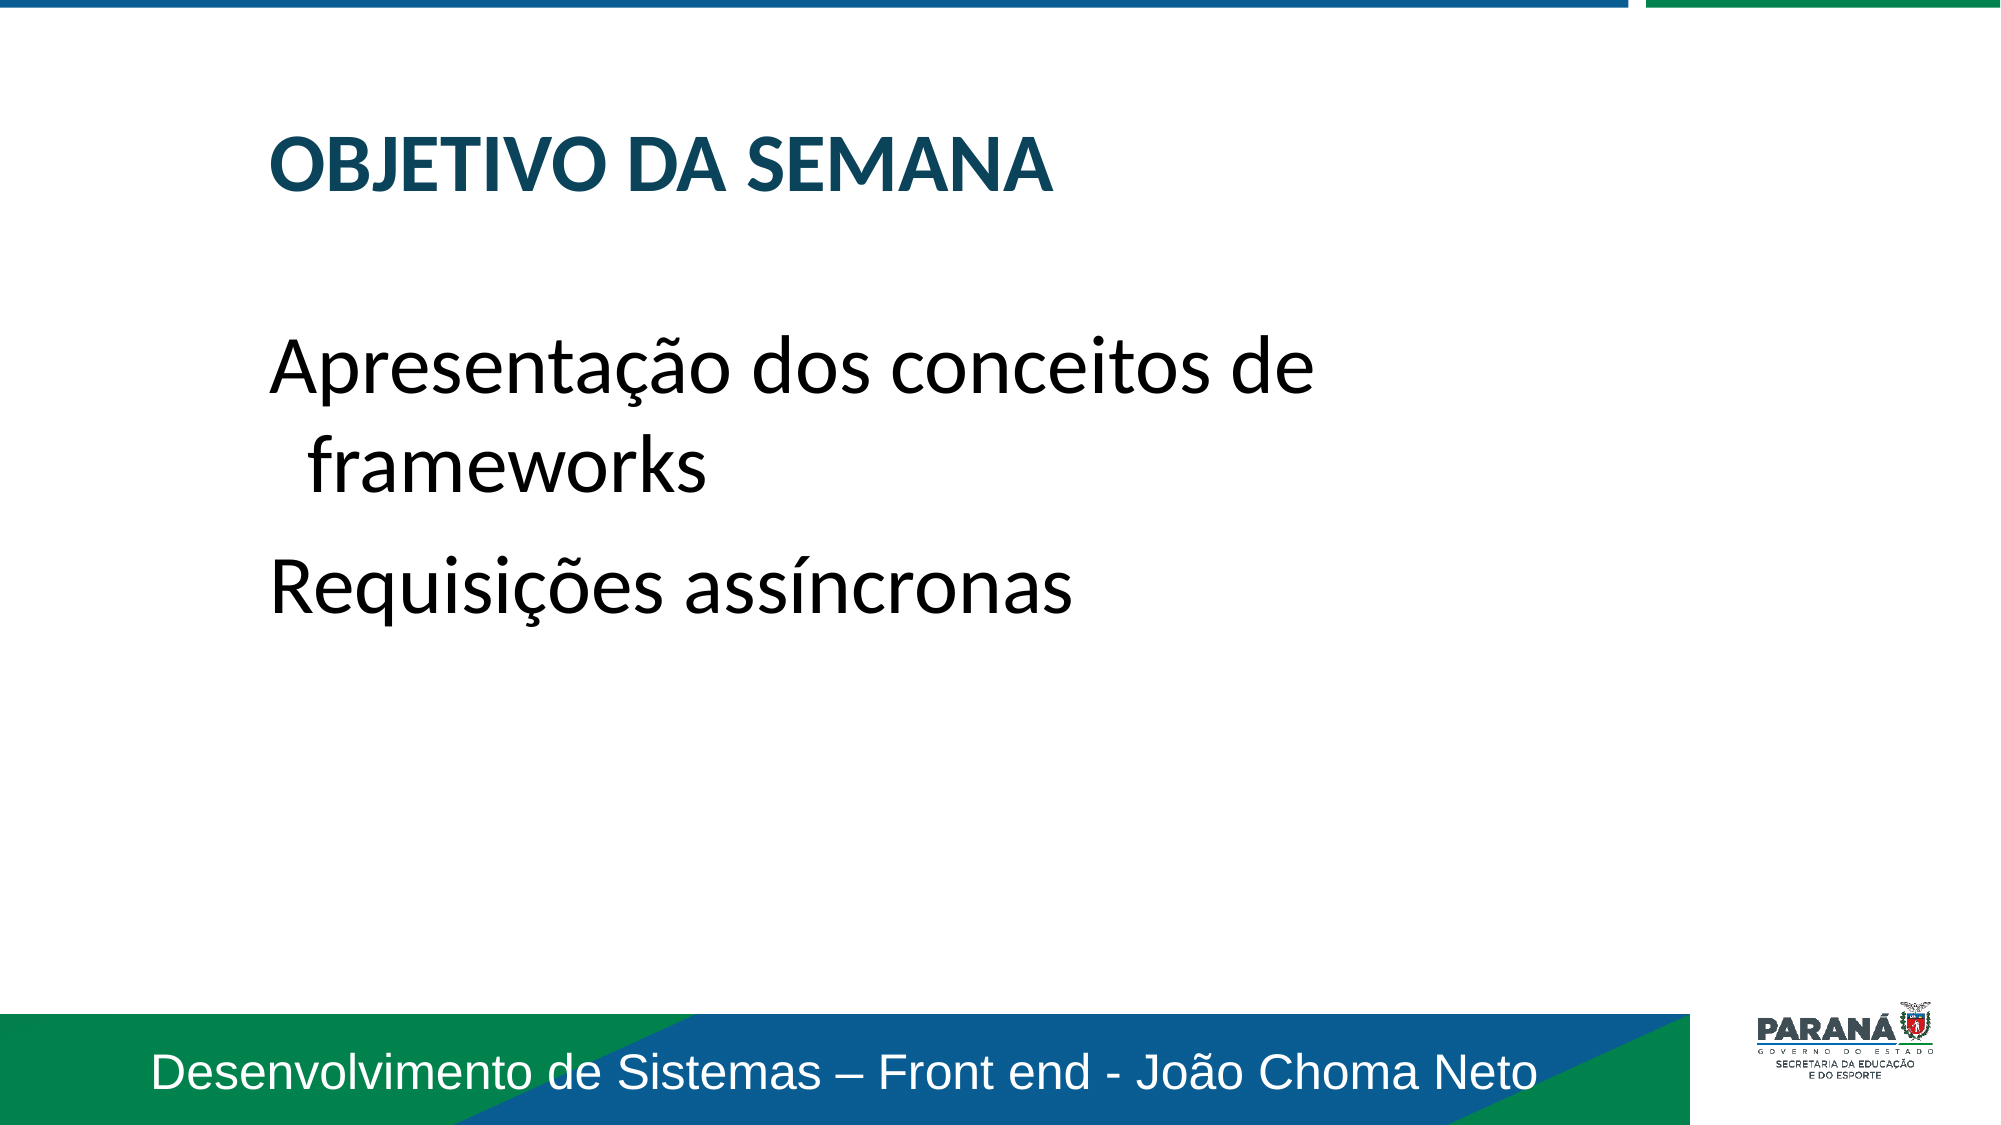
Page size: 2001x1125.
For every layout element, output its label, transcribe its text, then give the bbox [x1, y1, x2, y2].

picture [1757, 1002, 1933, 1081]
list OBJETIVO DA SEMANA [217, 111, 1637, 249]
picture [0, 1014, 1690, 1125]
list Apresentação dos conceitos de frameworks Requisições assíncronas [217, 302, 1677, 921]
